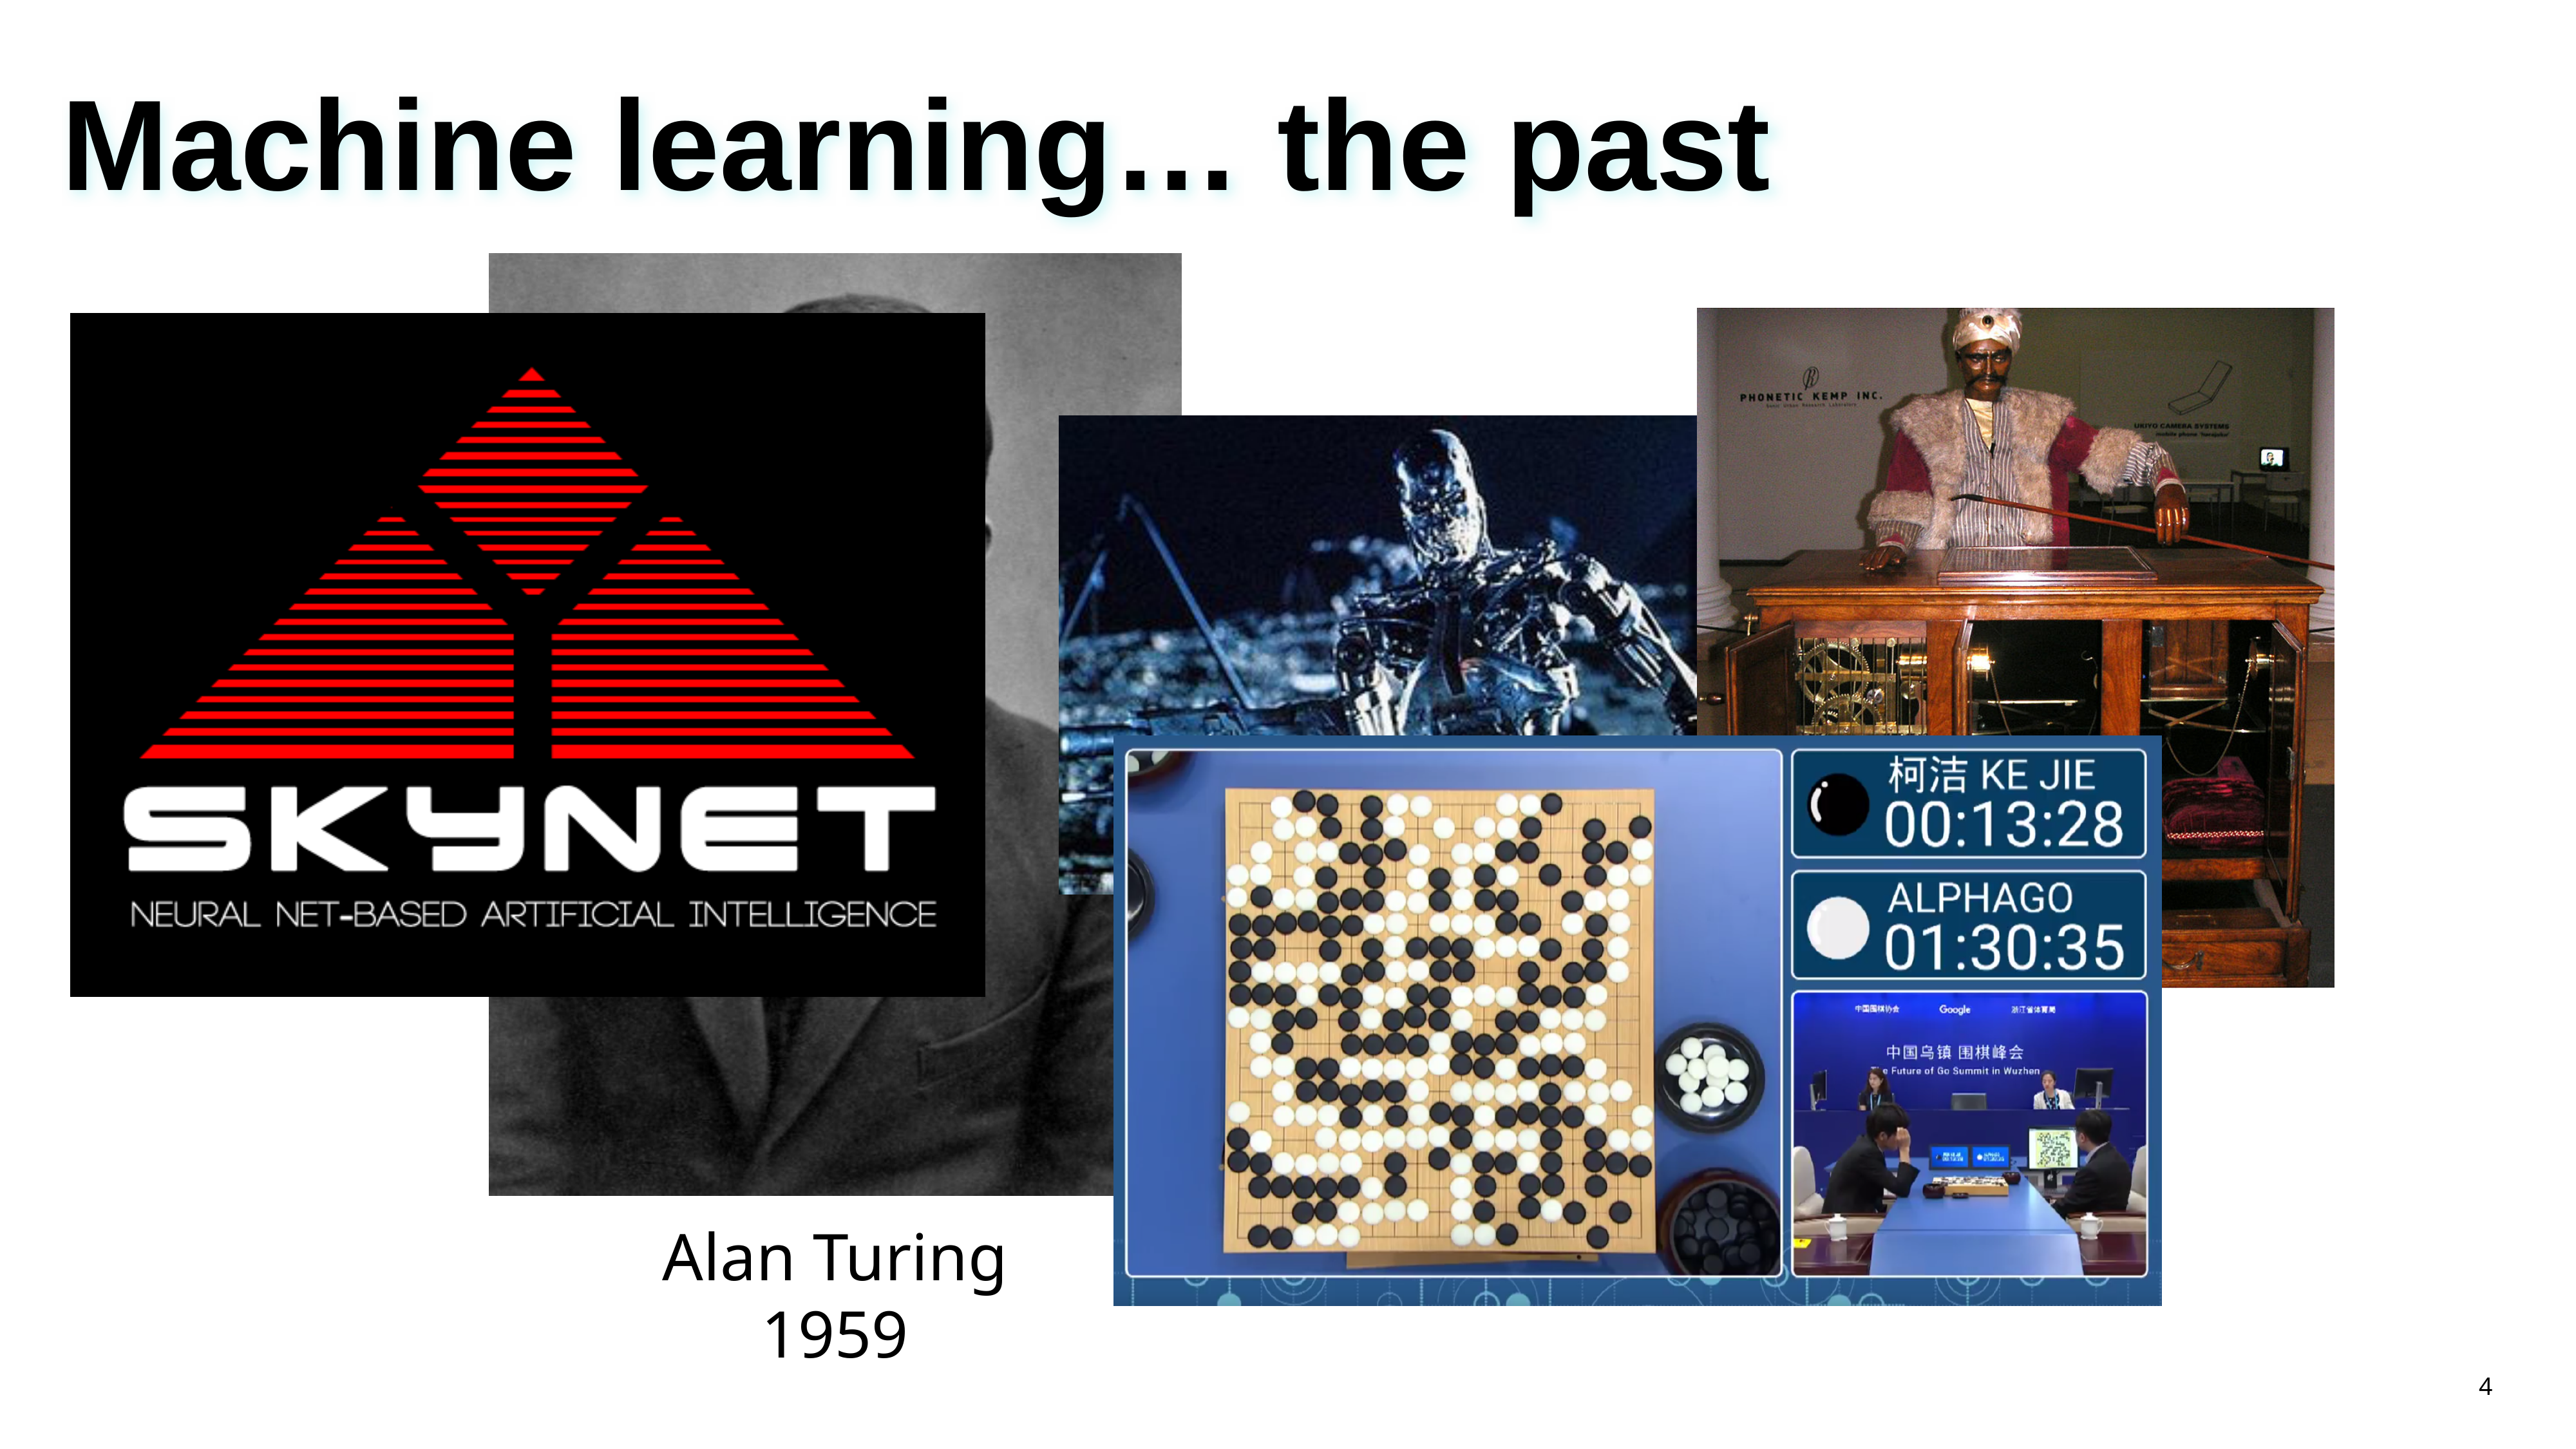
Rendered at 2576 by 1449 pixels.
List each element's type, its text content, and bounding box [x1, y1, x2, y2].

slide_number 4 [2470, 1363, 2501, 1408]
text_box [489, 253, 1182, 1376]
title Machine learning… the past [53, 19, 2523, 258]
picture [1059, 308, 2335, 1306]
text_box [70, 313, 985, 997]
